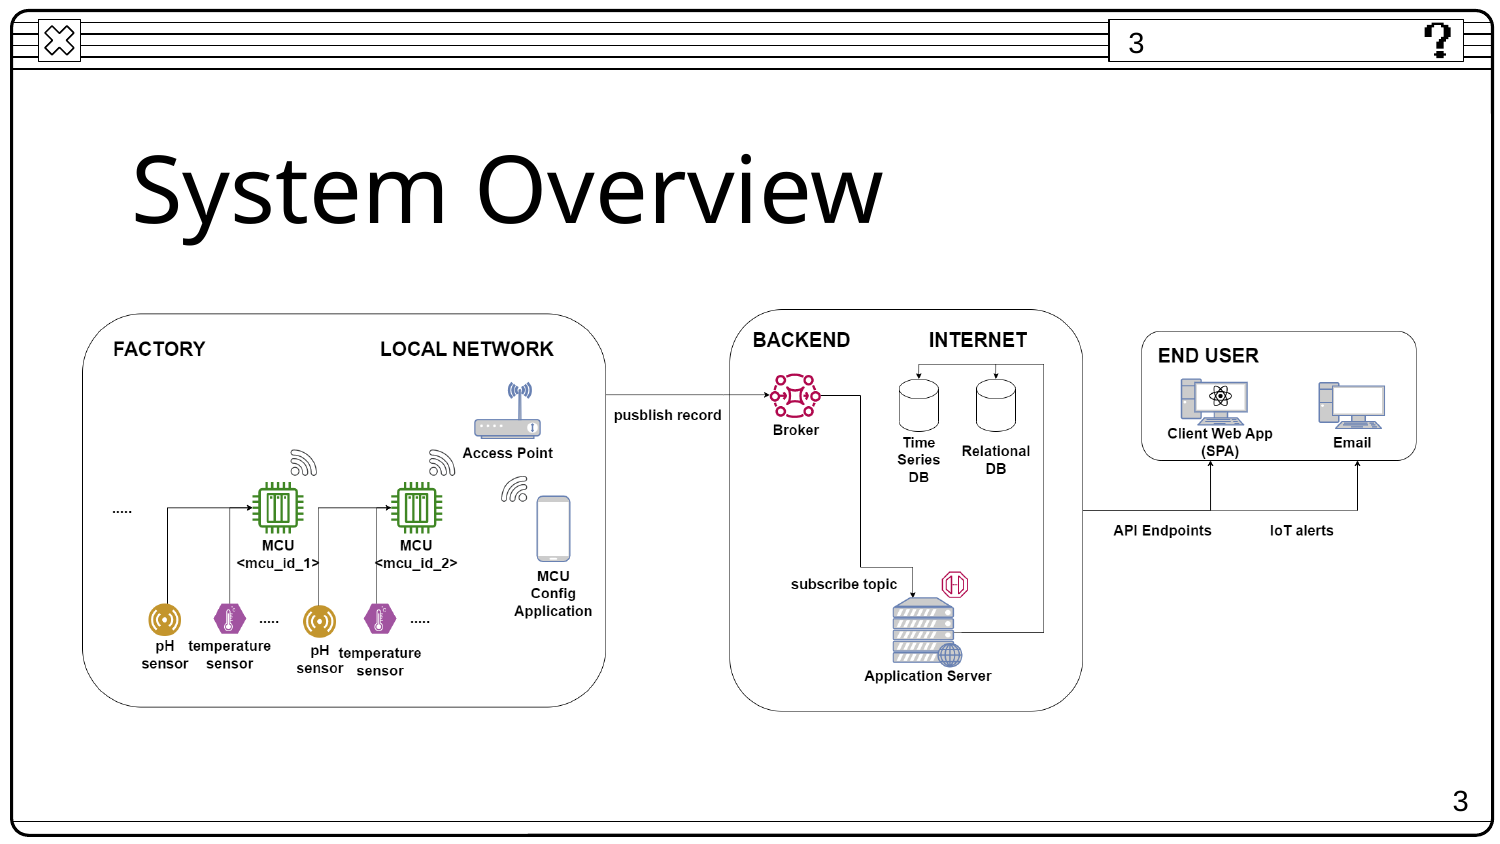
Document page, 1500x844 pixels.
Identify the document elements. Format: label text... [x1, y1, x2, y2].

text_box 3 [1437, 774, 1484, 825]
title System Overview [116, 132, 1279, 239]
picture [82, 309, 1418, 712]
text_box 3 [1113, 17, 1160, 67]
